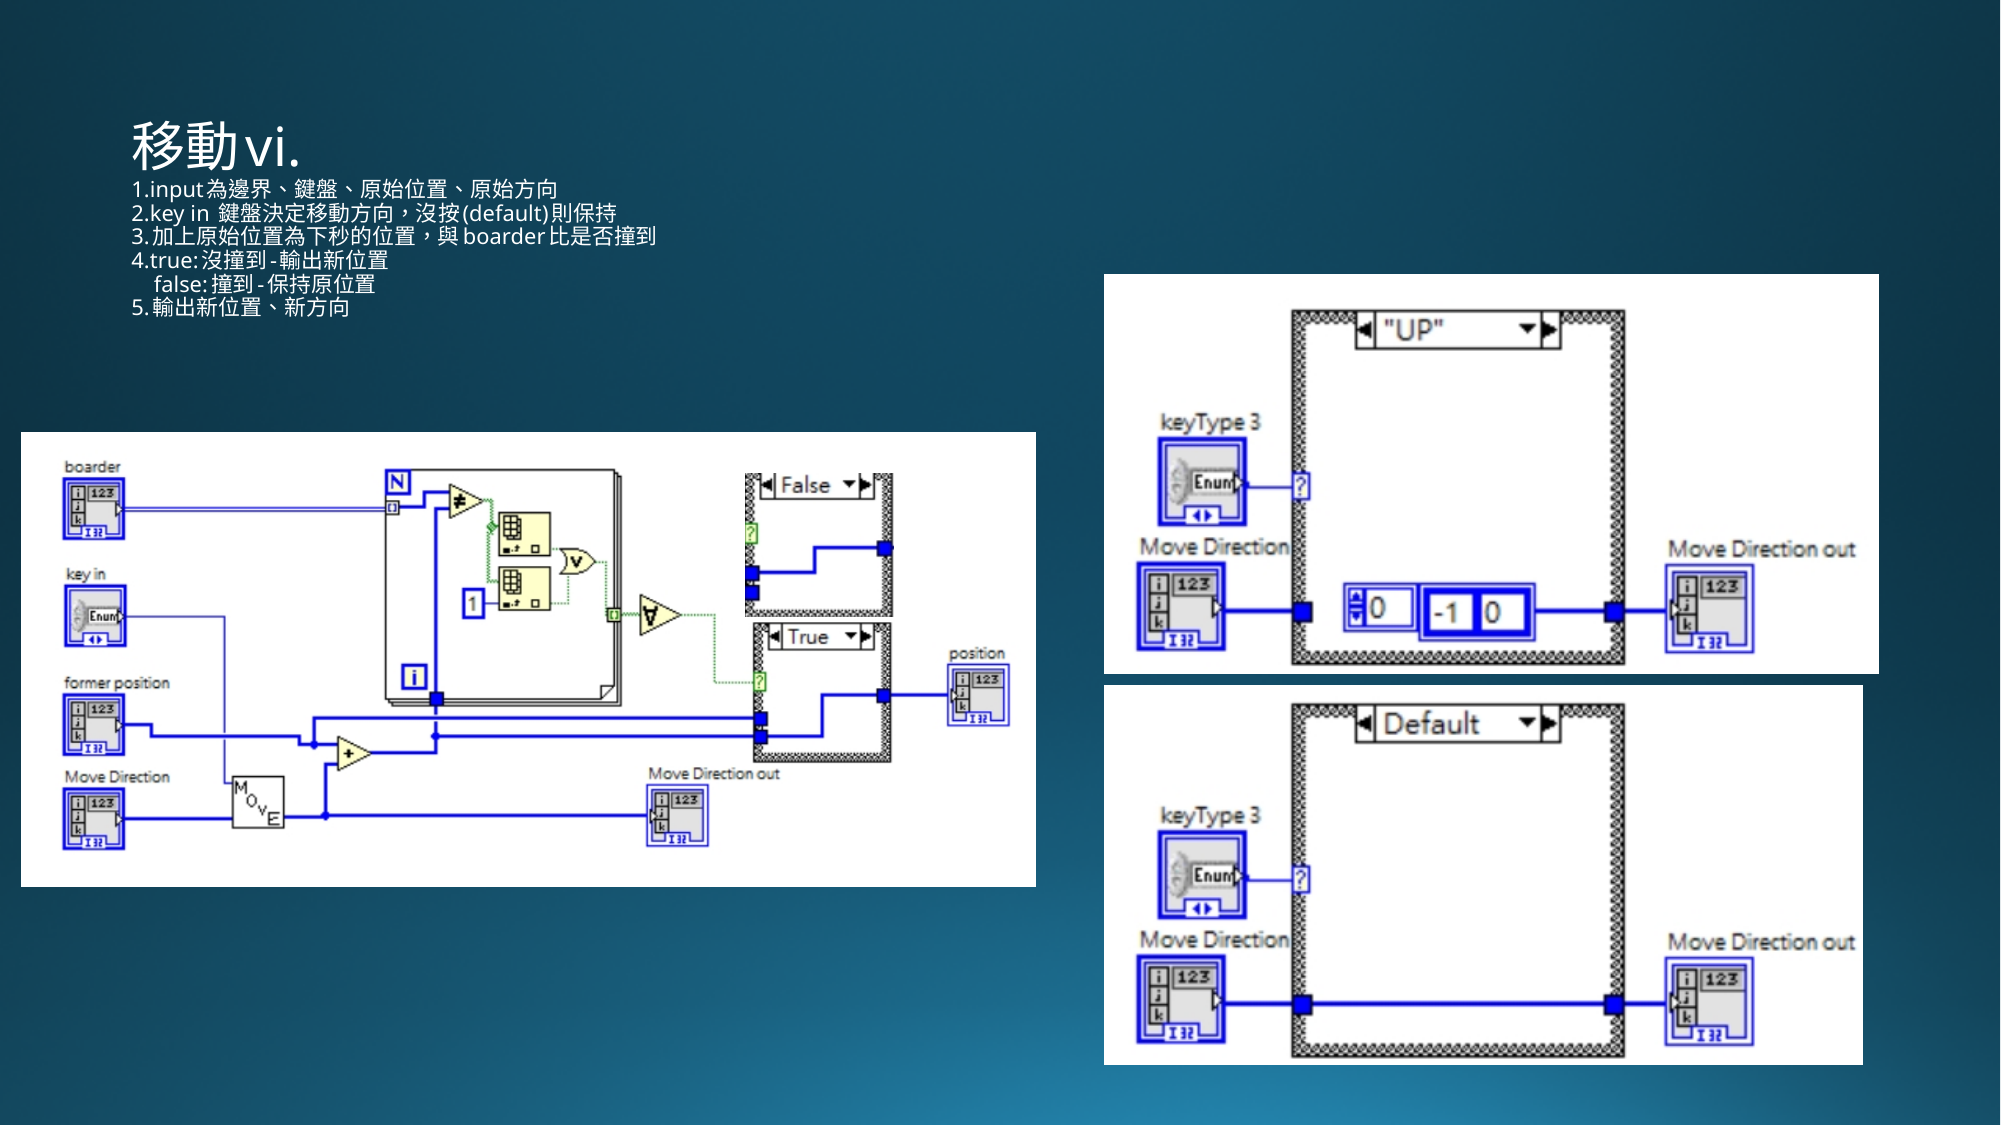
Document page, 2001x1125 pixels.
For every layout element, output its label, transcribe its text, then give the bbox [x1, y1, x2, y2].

title 移動vi. 1.input為邊界、鍵盤、原始位置、原始方向 2.key in 鍵盤決定移動方向，沒按(default)則保持 3.加上原始位置為下秒的位置，與boarder比是否撞到 4.true:沒撞到-輸出新位置 false:撞到-保持原位置 5.輸出新位置、新方向 [116, 111, 1842, 330]
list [21, 432, 1036, 887]
picture [0, 0, 2001, 1125]
